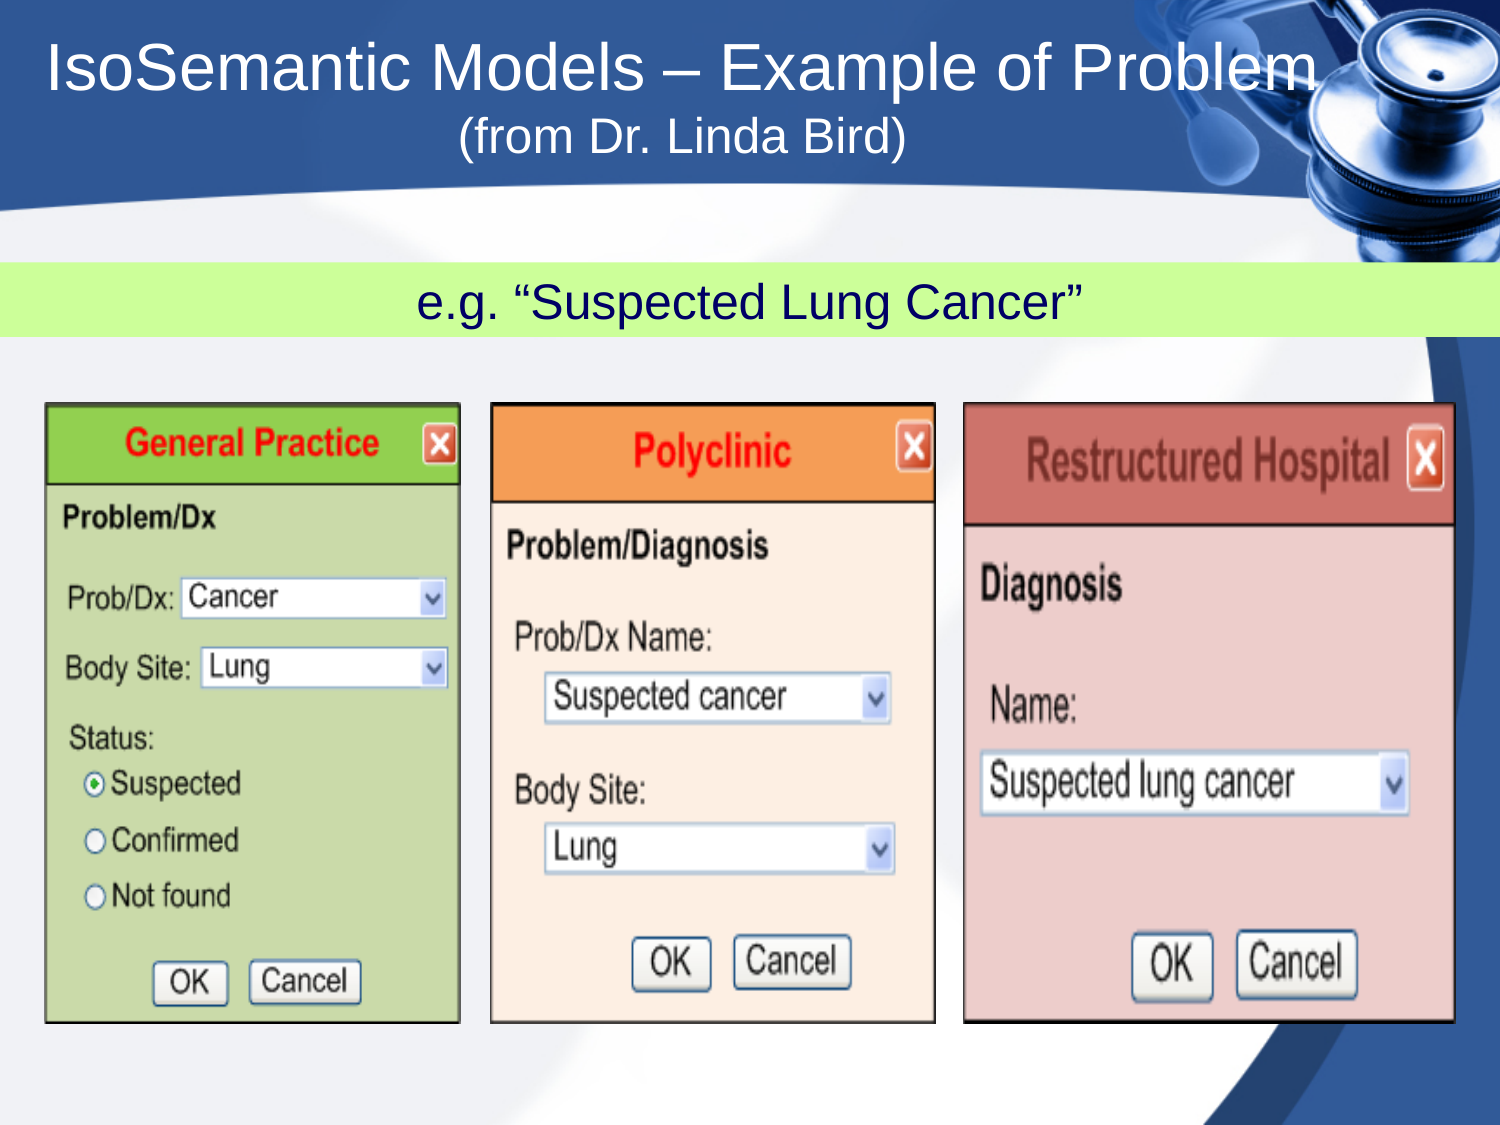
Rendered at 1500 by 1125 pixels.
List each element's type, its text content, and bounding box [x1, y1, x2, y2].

title IsoSemantic Models – Example of Problem (from Dr. Linda Bird) [12, 24, 1353, 163]
picture [0, 0, 1500, 262]
picture [0, 337, 1500, 1125]
text_box e.g. “Suspected Lung Cancer” [0, 262, 1500, 337]
